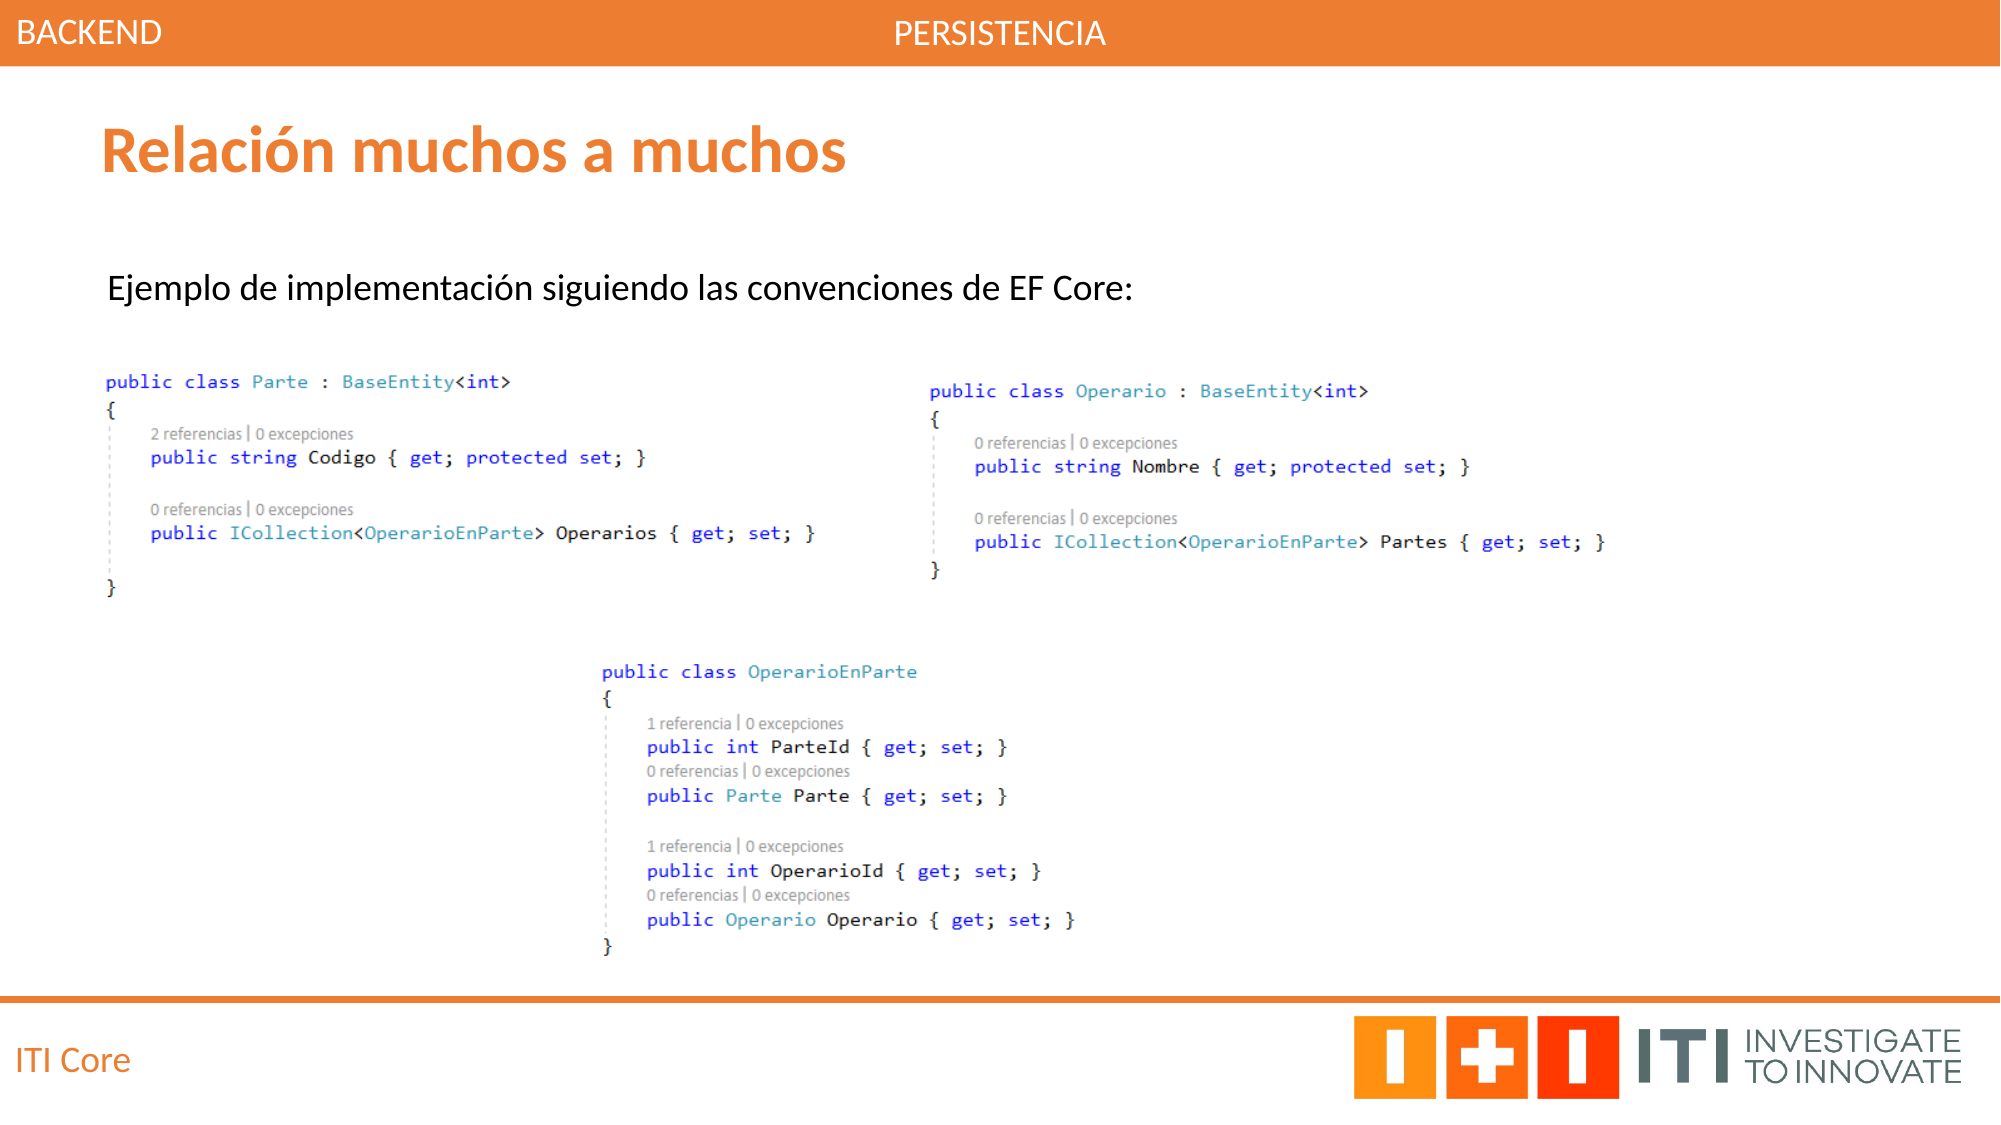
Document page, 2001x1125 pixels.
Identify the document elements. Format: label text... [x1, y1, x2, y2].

text_box Ejemplo de implementación siguiendo las convenciones de EF Core: [92, 255, 1225, 316]
picture [103, 373, 823, 606]
text_box Relación muchos a muchos [66, 98, 882, 194]
text_box PERSISTENCIA [0, 0, 2000, 67]
picture [598, 663, 1093, 961]
picture [917, 376, 1622, 592]
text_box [0, 992, 2000, 1124]
text_box BACKEND [1, 0, 178, 60]
